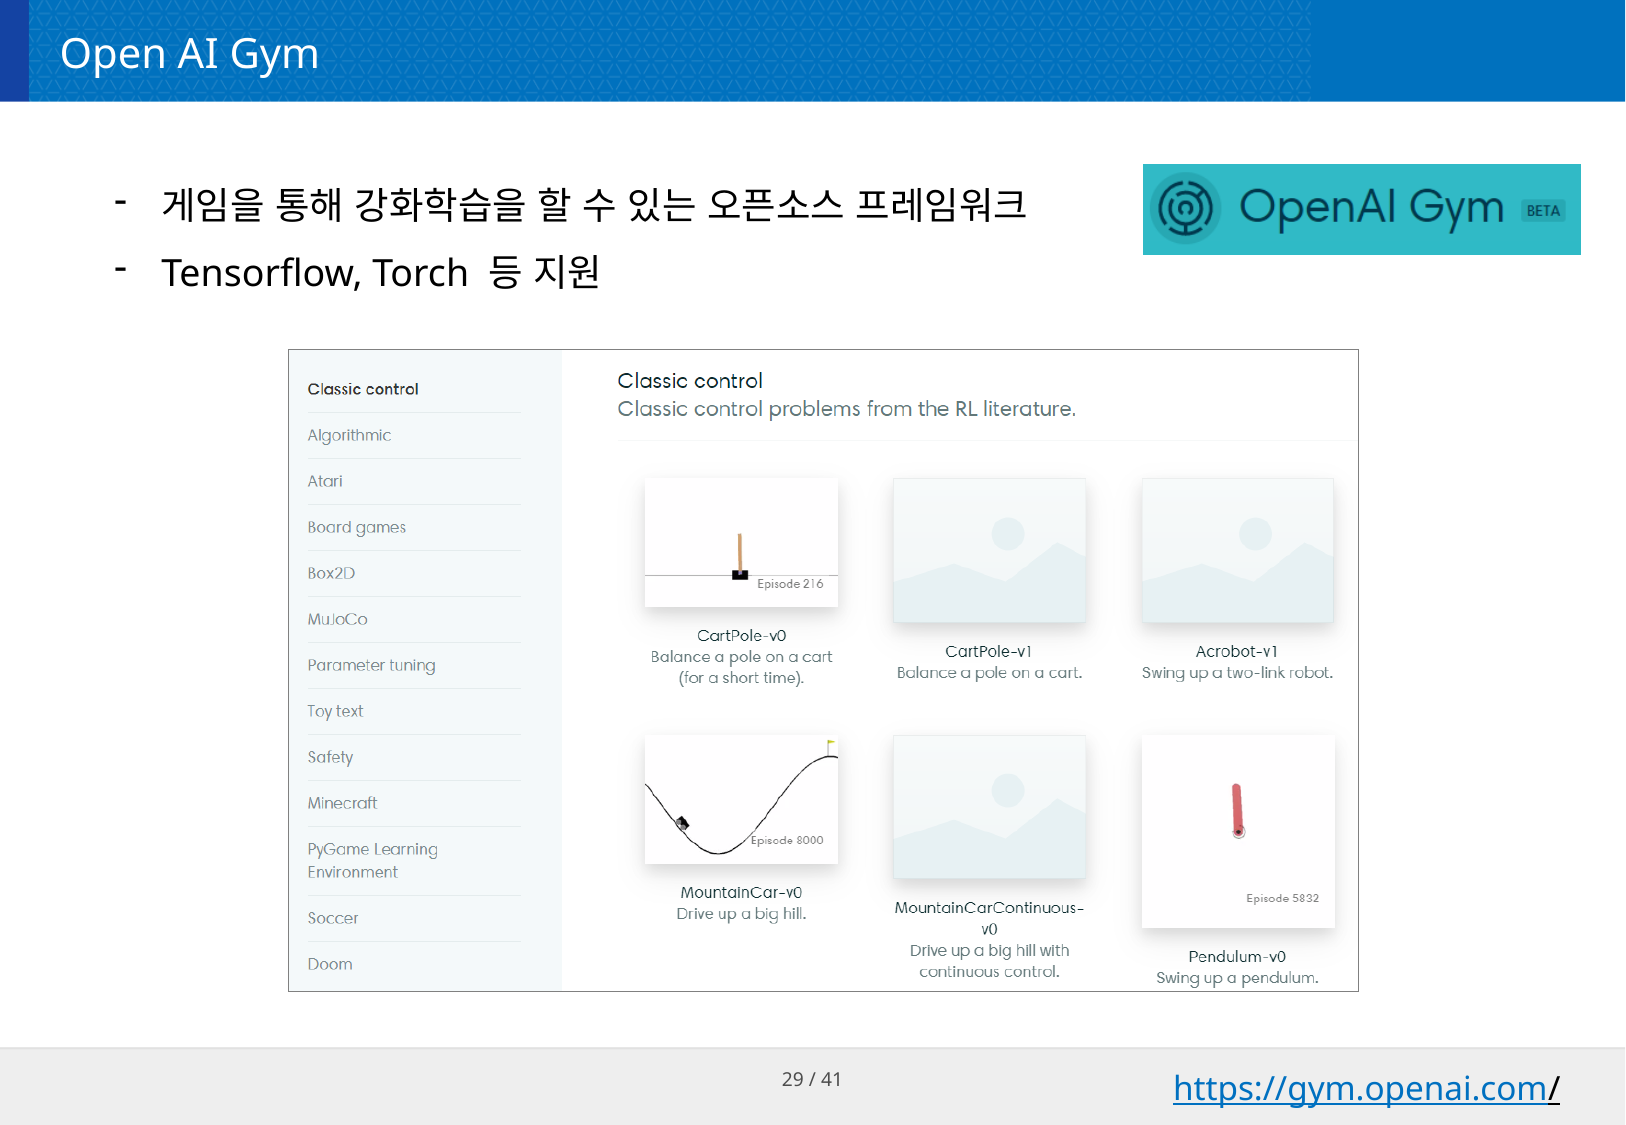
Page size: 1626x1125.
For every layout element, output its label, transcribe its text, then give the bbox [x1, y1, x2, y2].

text_box https://gym.openai.com/ [1158, 1059, 1584, 1120]
picture [0, 0, 1626, 1125]
text_box 게임을 통해 강화학습을 할 수 있는 오픈소스 프레임워크 Tensorflow, Torch 등 지원 [98, 151, 1044, 302]
title Open AI Gym [44, 19, 943, 81]
